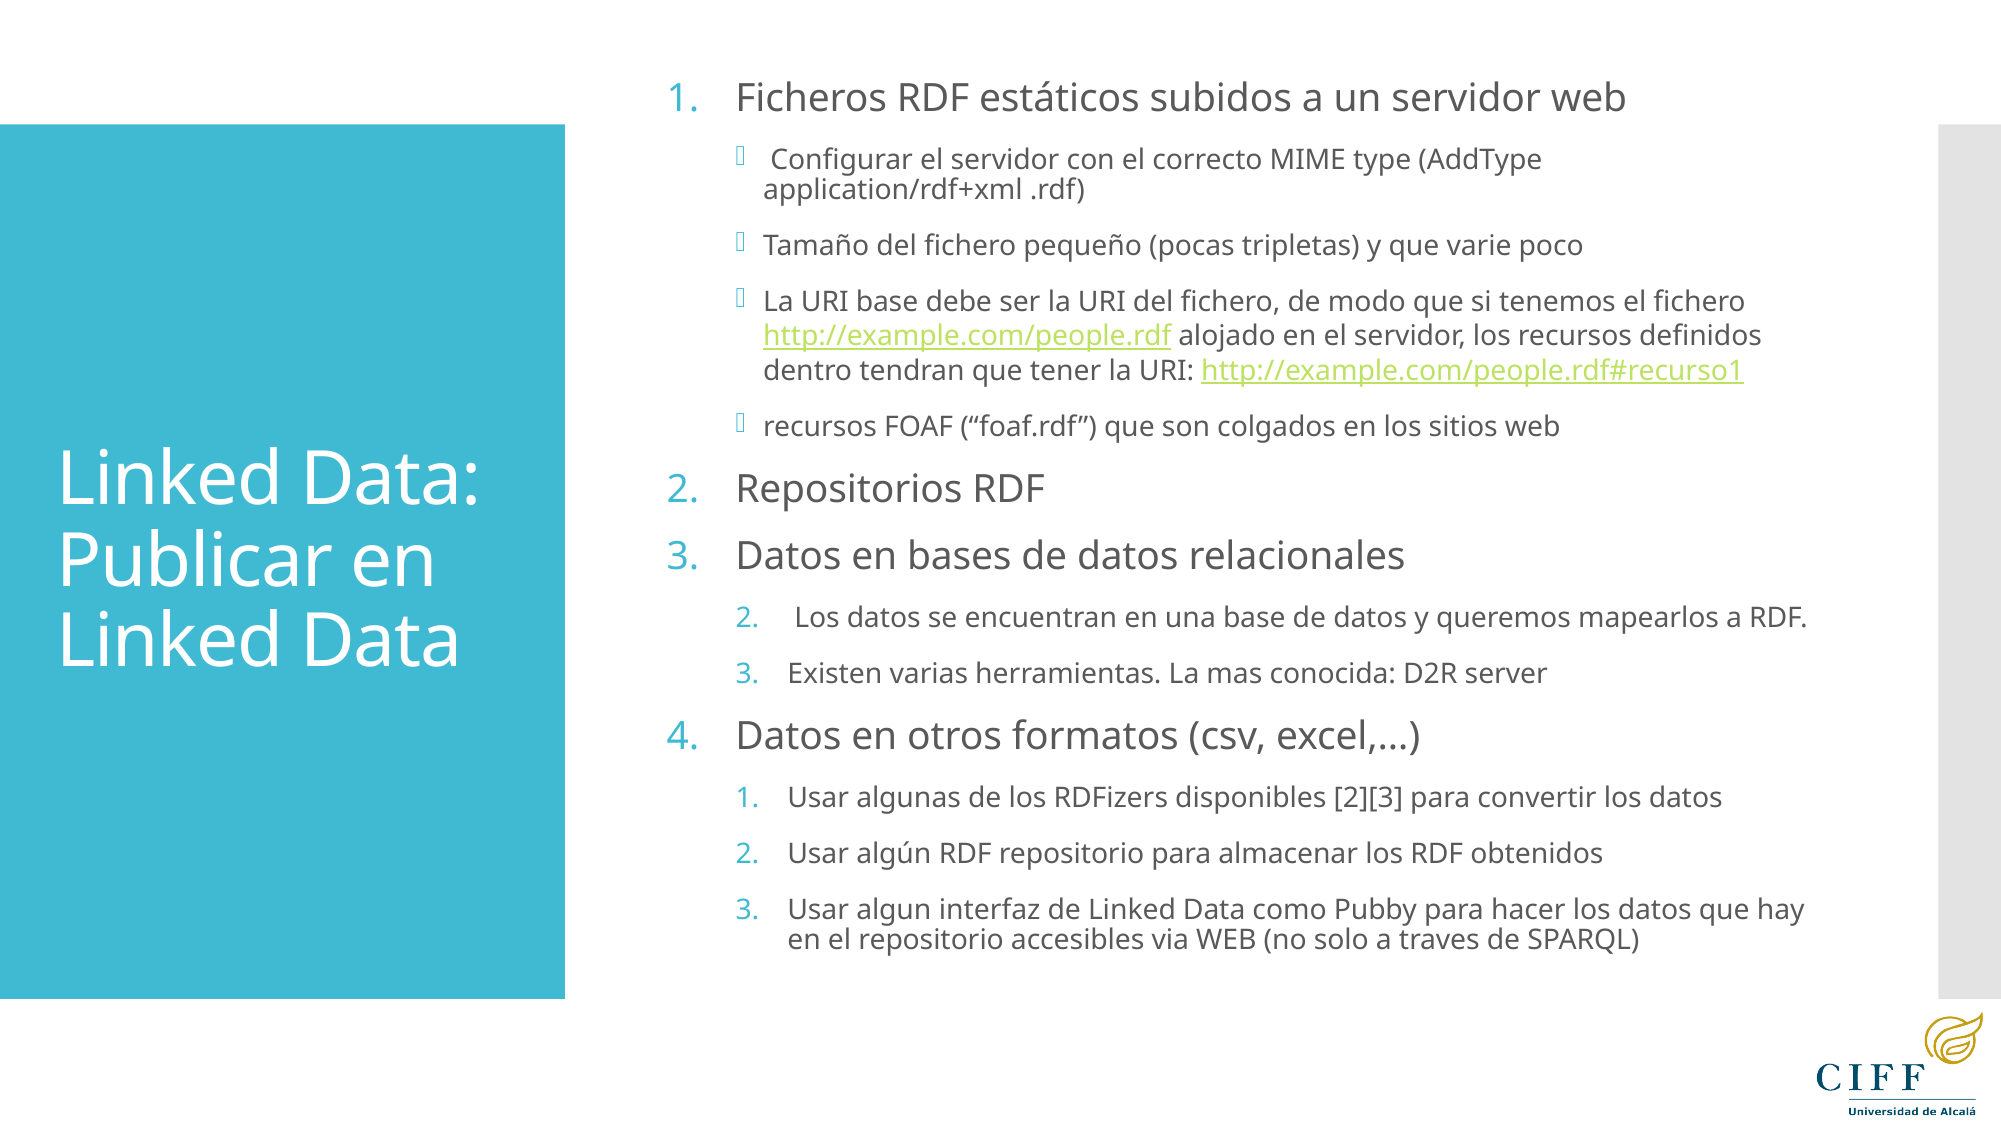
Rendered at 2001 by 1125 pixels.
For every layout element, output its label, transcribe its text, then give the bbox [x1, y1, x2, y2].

list Ficheros RDF estáticos subidos a un servidor web Configurar el servidor con el correcto MIME type (AddType application/rdf+xml .rdf) Tamaño del fichero pequeño (pocas tripletas) y que varie poco La URI base debe ser la URI del fichero, de modo que si tenemos el fichero http://example.com/people.rdf alojado en el servidor, los recursos definidos dentro tendran que tener la URI: http://example.com/people.rdf#recurso1 recursos FOAF (“foaf.rdf”) que son colgados en los sitios web Repositorios RDF Datos en bases de datos relacionales Los datos se encuentran en una base de datos y queremos mapearlos a RDF. Existen varias herramientas. La mas conocida: D2R server Datos en otros formatos (csv, excel,…) Usar algunas de los RDFizers disponibles [2][3] para convertir los datos Usar algún RDF repositorio para almacenar los RDF obtenidos Usar algun interfaz de Linked Data como Pubby para hacer los datos que hay en el repositorio accesibles via WEB (no solo a traves de SPARQL) [651, 68, 1852, 965]
title Linked Data: Publicar en Linked Data [41, 184, 525, 940]
picture [1788, 990, 2000, 1125]
